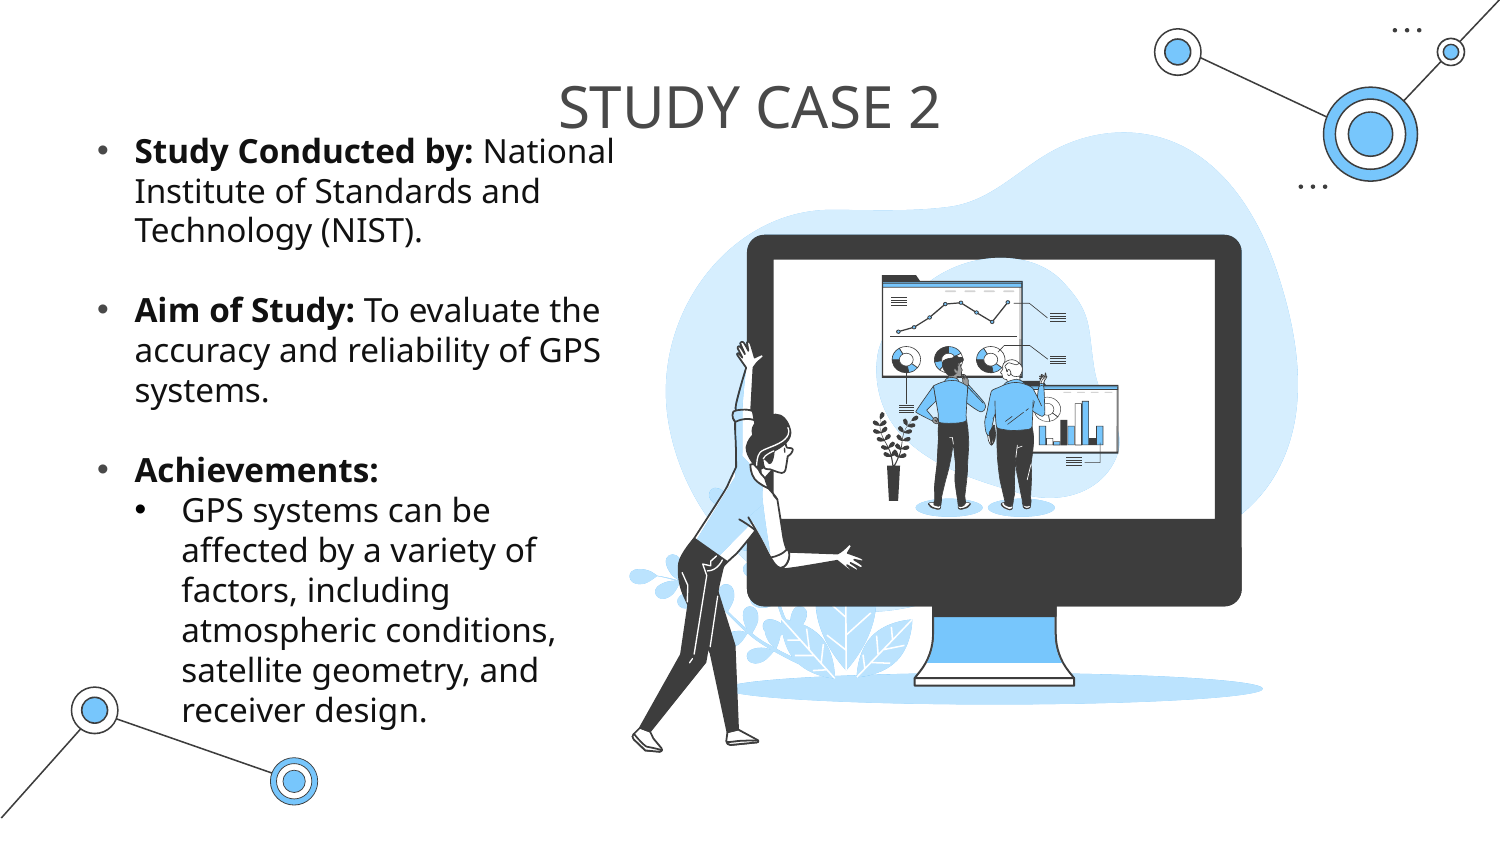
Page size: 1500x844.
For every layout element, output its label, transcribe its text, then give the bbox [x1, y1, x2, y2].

list Study Conducted by: National Institute of Standards and Technology (NIST). Aim of Study: To evaluate the accuracy and reliability of GPS systems. Achievements: GPS systems can be affected by a variety of factors, including atmospheric conditions, satellite geometry, and receiver design. [44, 132, 623, 727]
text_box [628, 132, 1301, 753]
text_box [867, 257, 1131, 518]
title STUDY CASE 2 [344, 56, 1157, 153]
